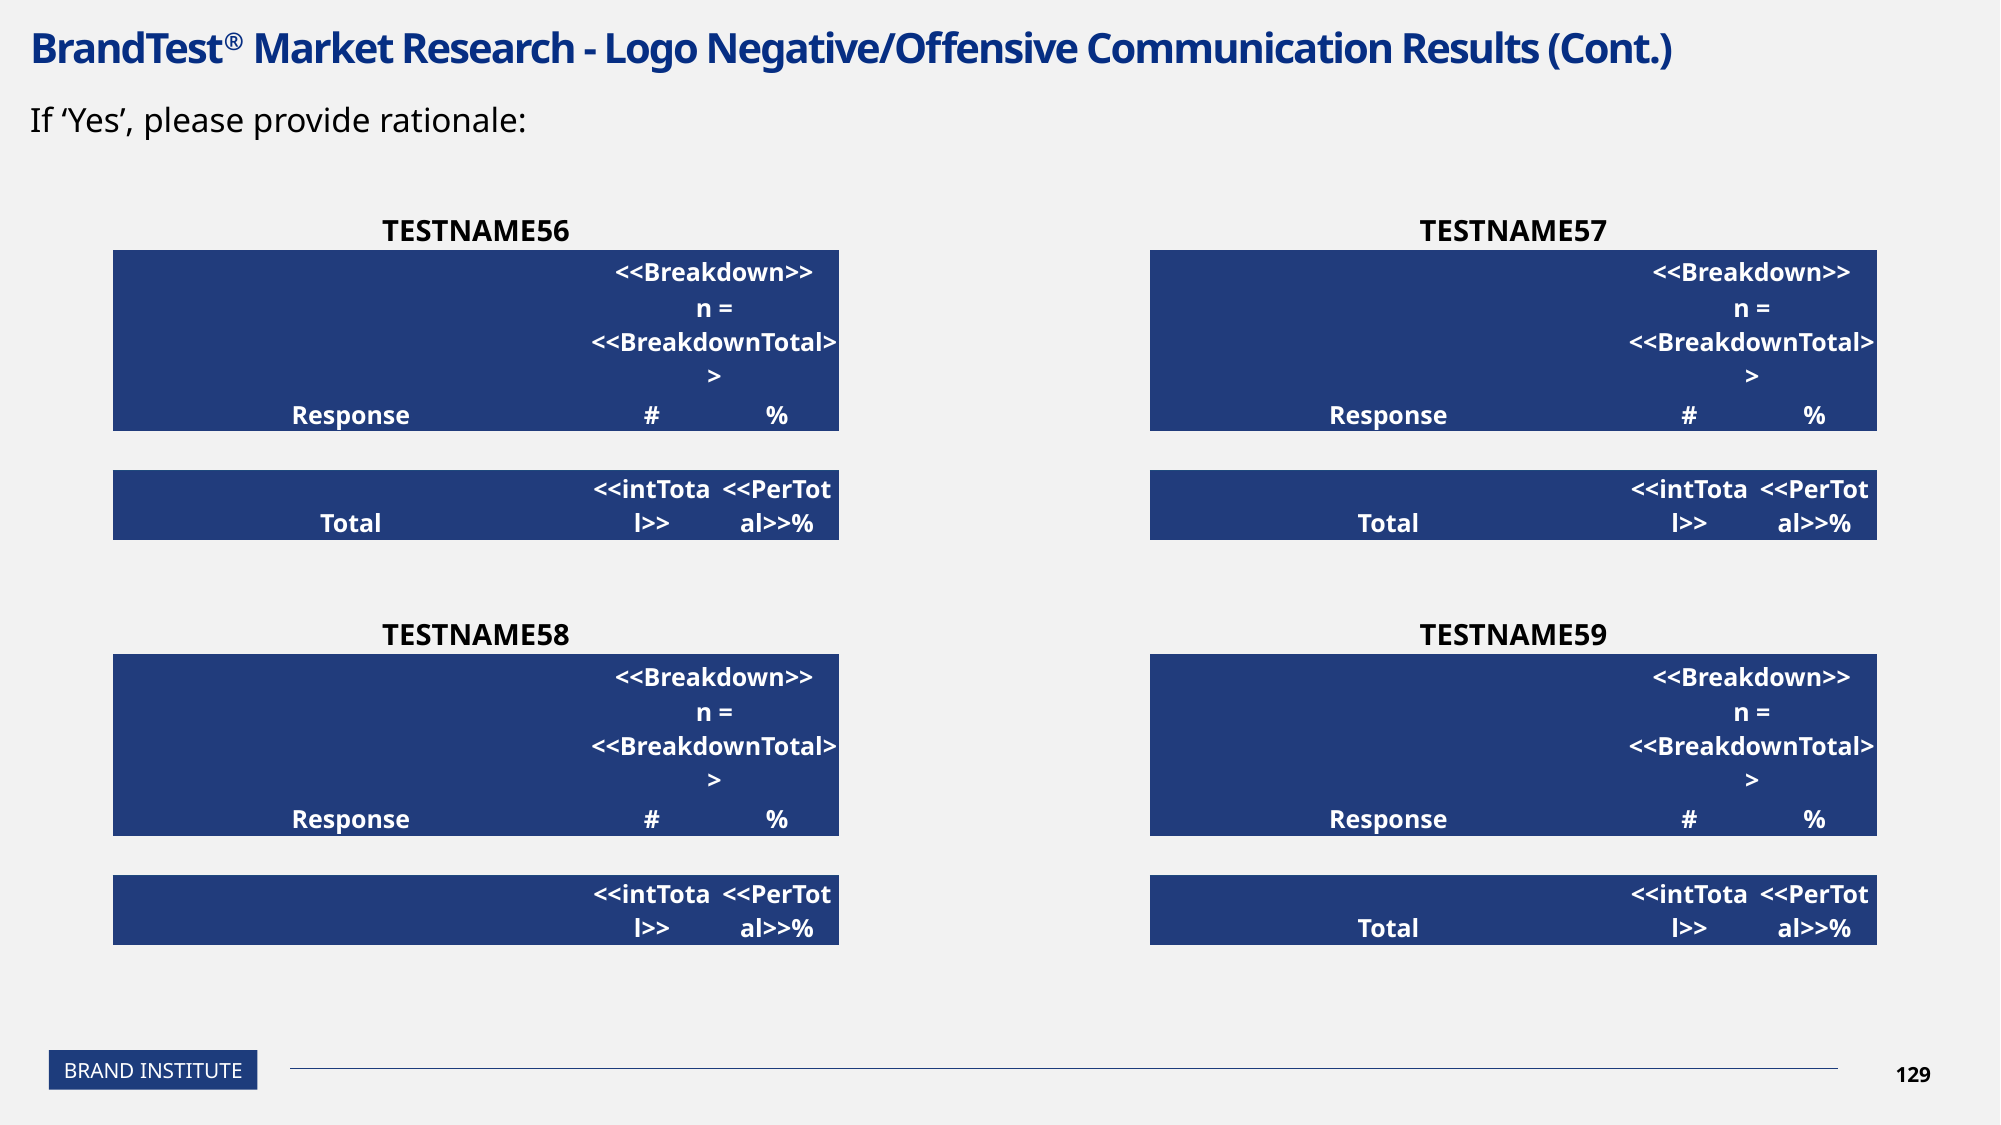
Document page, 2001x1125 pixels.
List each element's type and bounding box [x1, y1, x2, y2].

table_cell [1150, 654, 1877, 875]
table_cell [1150, 876, 1877, 945]
table_cell [113, 654, 839, 875]
table_cell [113, 250, 839, 470]
table_cell [113, 471, 839, 540]
table_cell [1150, 471, 1877, 540]
table_header [113, 204, 839, 250]
table_header [1150, 609, 1877, 654]
title [30, 0, 1954, 73]
table_header [1150, 204, 1877, 250]
table_header [113, 609, 839, 654]
table_cell [1150, 250, 1877, 470]
list [30, 99, 1954, 140]
table_cell [113, 876, 839, 945]
